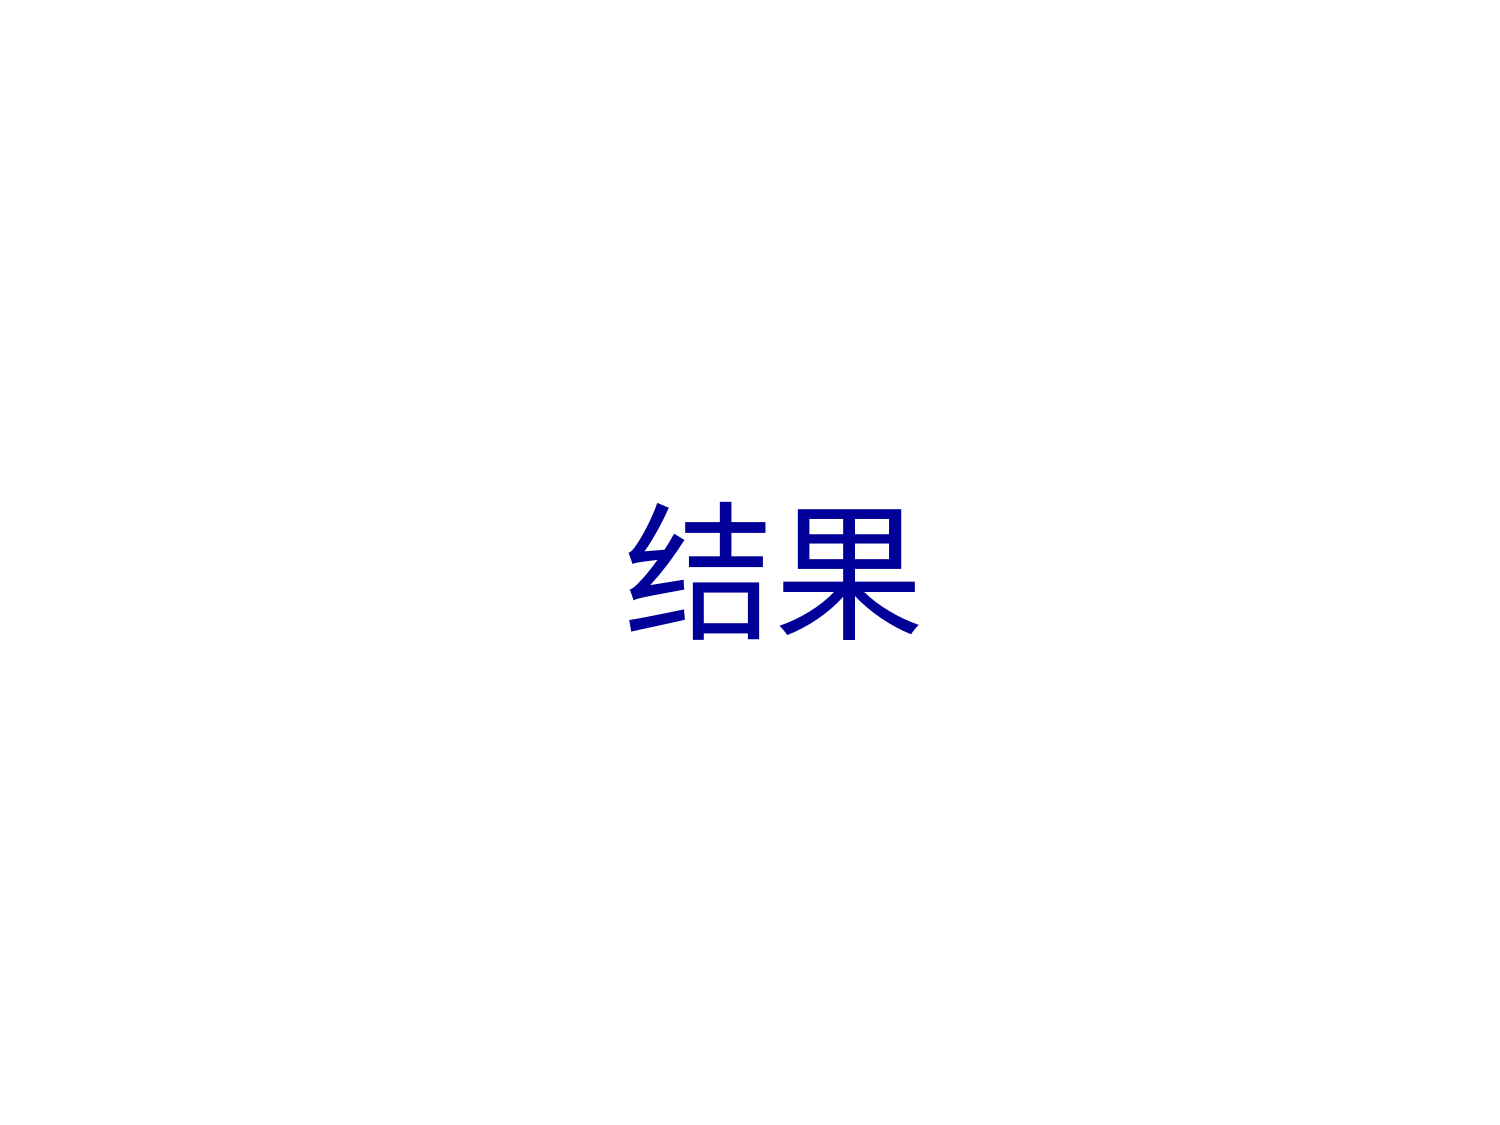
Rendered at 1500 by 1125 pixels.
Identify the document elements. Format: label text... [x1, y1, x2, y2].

title 结果 [99, 512, 1450, 625]
